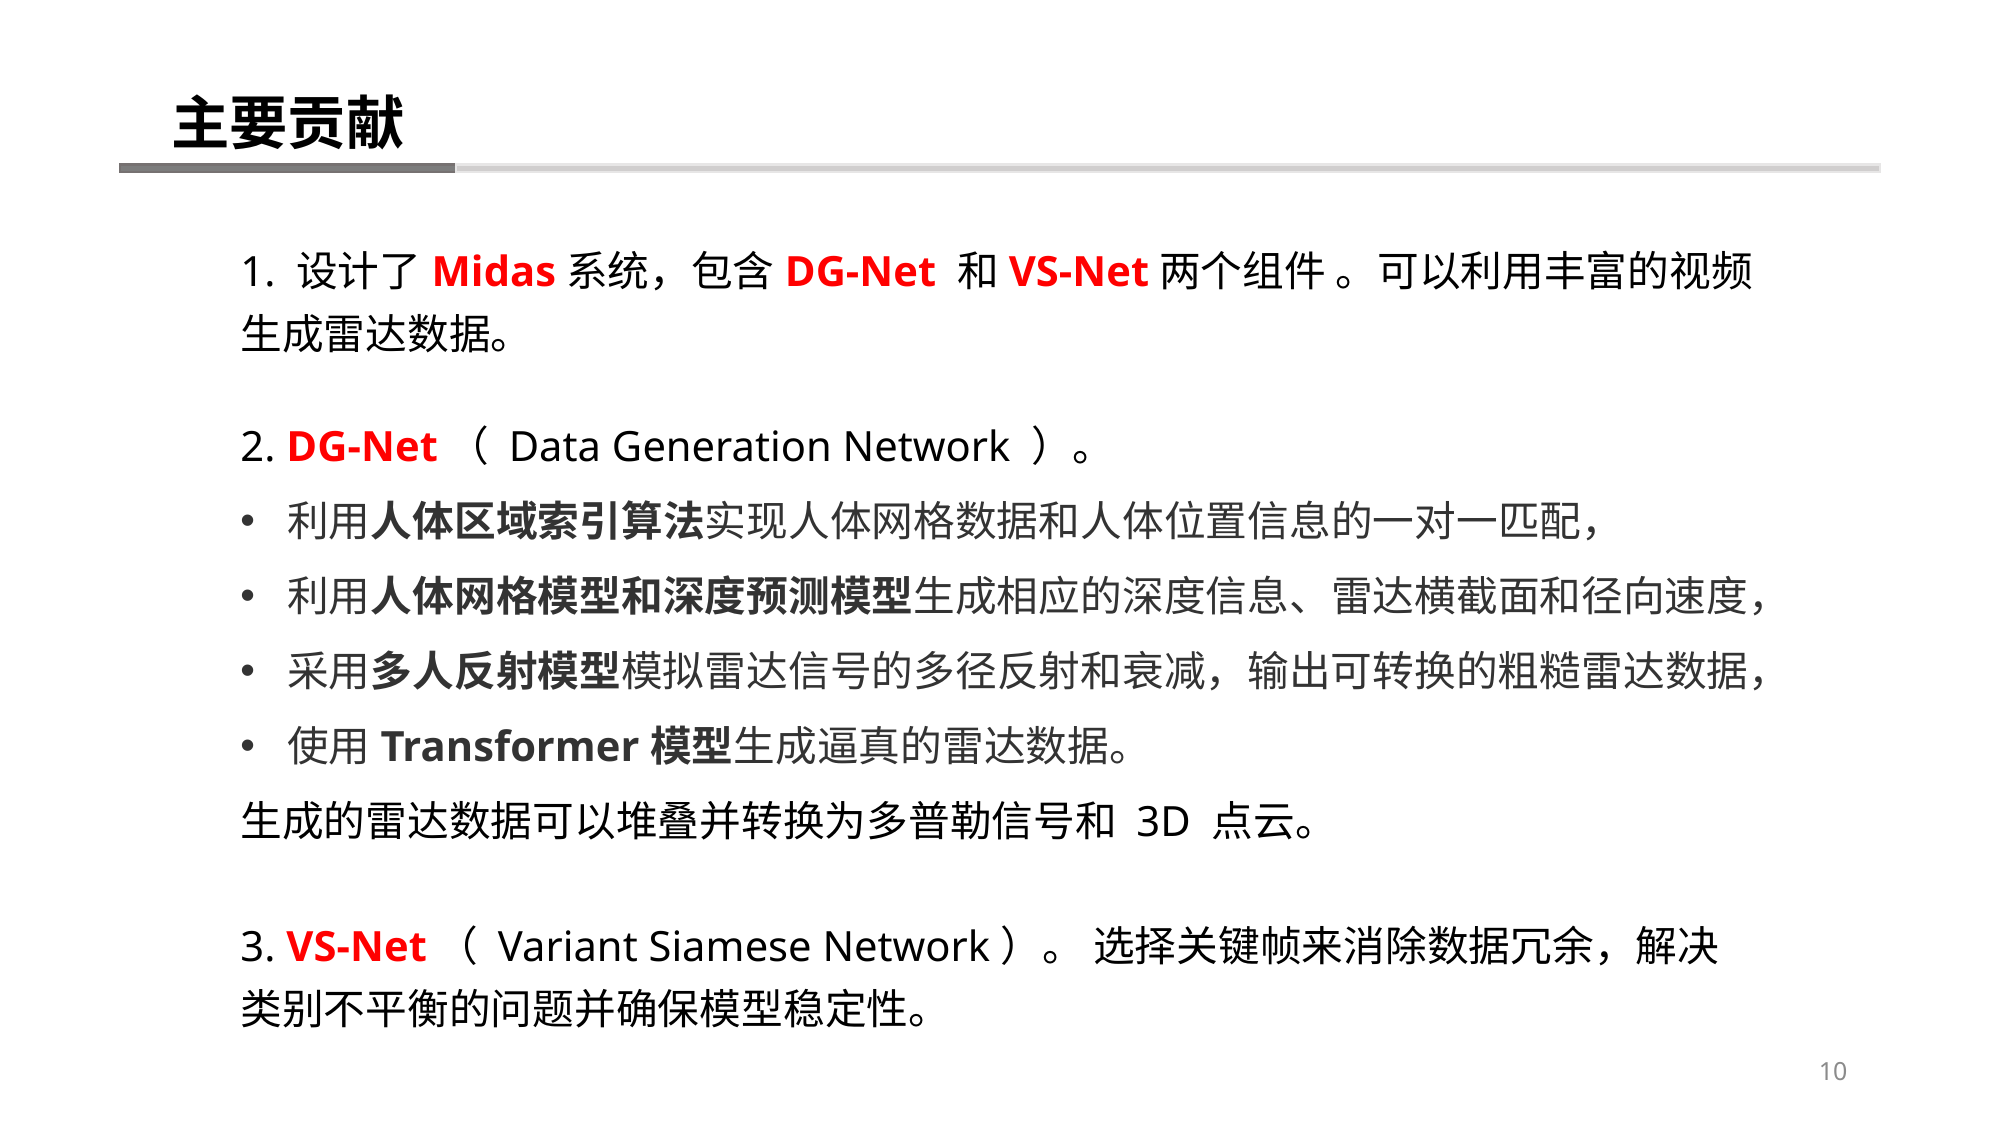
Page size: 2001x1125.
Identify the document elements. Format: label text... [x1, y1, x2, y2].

text_box 主要贡献 [156, 78, 420, 164]
slide_number 10 [1412, 1042, 1863, 1103]
text_box 1. 设计了Midas系统，包含DG-Net 和VS-Net两个组件 。可以利用丰富的视频生成雷达数据。 2. DG-Net（ Data Generation Network ）。 利用人体区域索引算法实现人体网格数据和人体位置信息的一对一匹配， 利用人体网格模型和深度预测模型生成相应的深度信息、雷达横截面和径向速度， 采用多人反射模型模拟雷达信号的多径反射和衰减，输出可转换的粗糙雷达数据， 使用Transformer模型生成逼真的雷达数据。 生成的雷达数据可以堆叠并转换为多普勒信号和 3D 点云。 3. VS-Net（ Variant Siamese Network）。 选择关键帧来消除数据冗余，解决类别不平衡的问题并确保模型稳定性。 [225, 225, 1775, 1125]
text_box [119, 164, 1880, 173]
